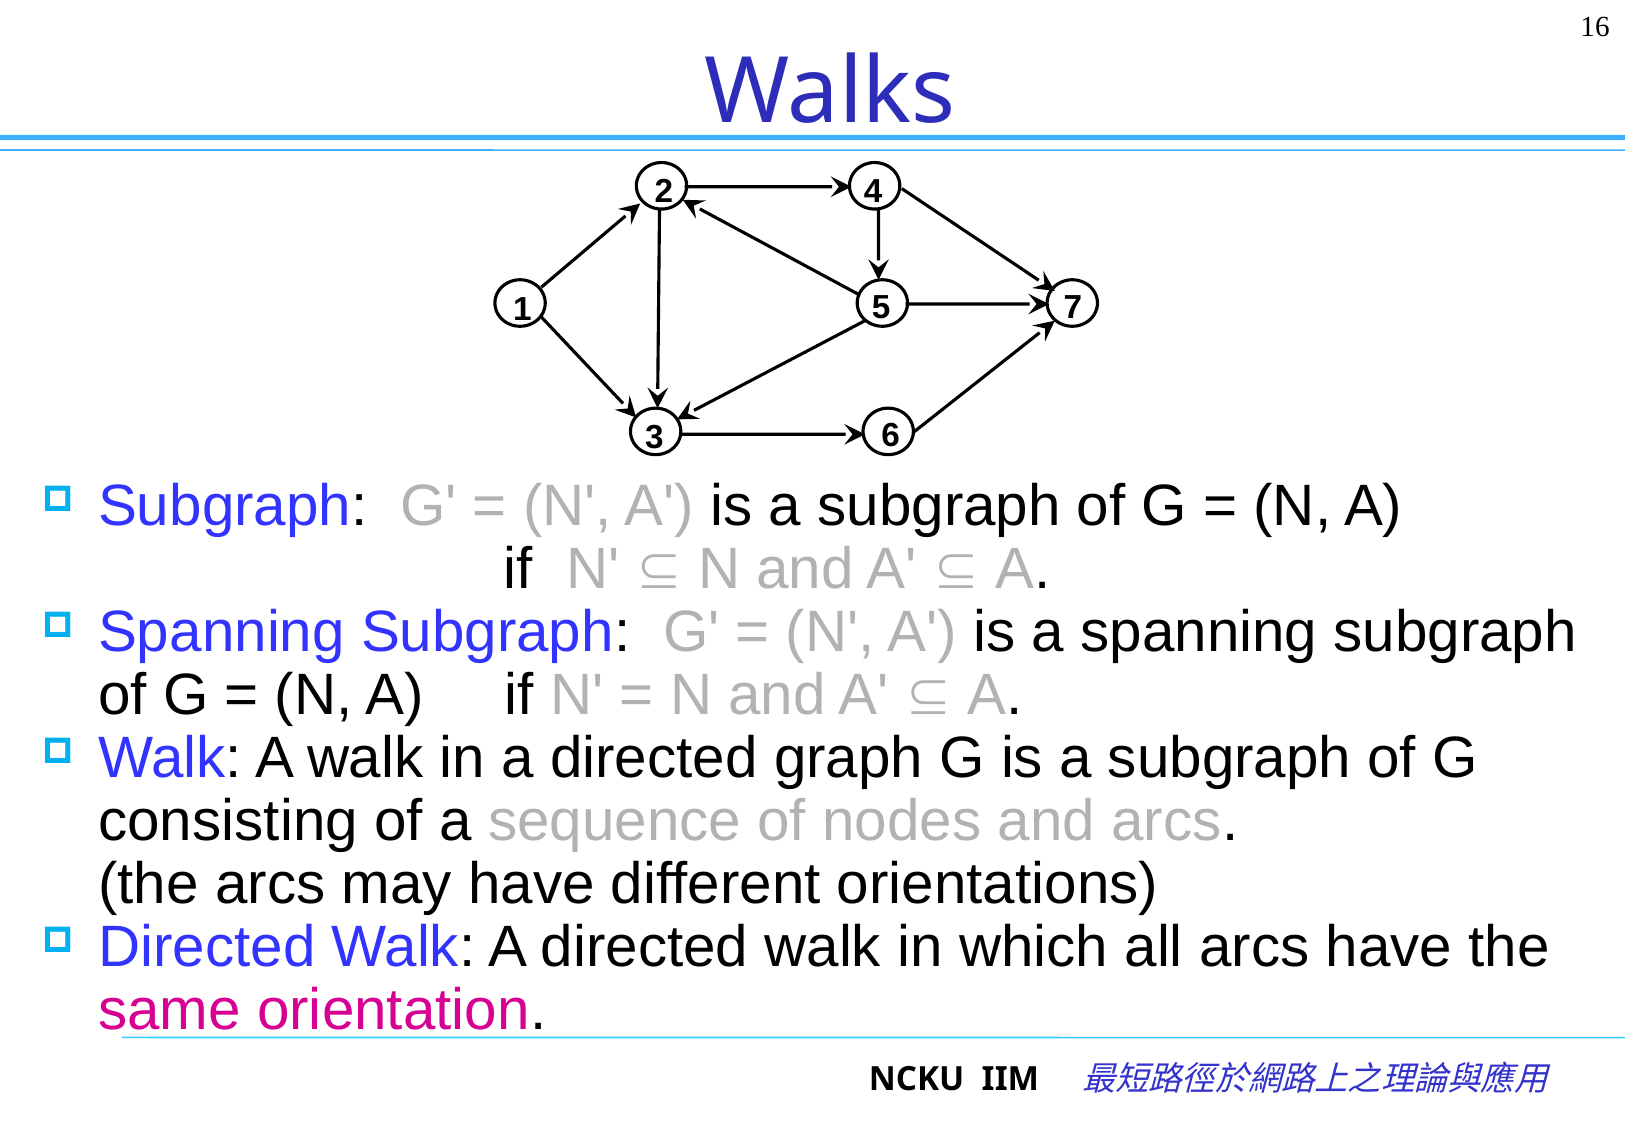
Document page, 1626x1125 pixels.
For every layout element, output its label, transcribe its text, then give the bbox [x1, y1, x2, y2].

list Subgraph: G' = (N', A') is a subgraph of G = (N, A) if N'  N and A'  A. Spanning Subgraph: G' = (N', A') is a spanning subgraph of G = (N, A) if N' = N and A'  A. Walk: A walk in a directed graph G is a subgraph of G consisting of a sequence of nodes and arcs. (the arcs may have different orientations) Directed Walk: A directed walk in which all arcs have the same orientation. [27, 467, 1598, 1016]
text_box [494, 161, 1098, 464]
slide_number 16 [1489, 0, 1625, 75]
title Walks [171, 34, 1489, 138]
